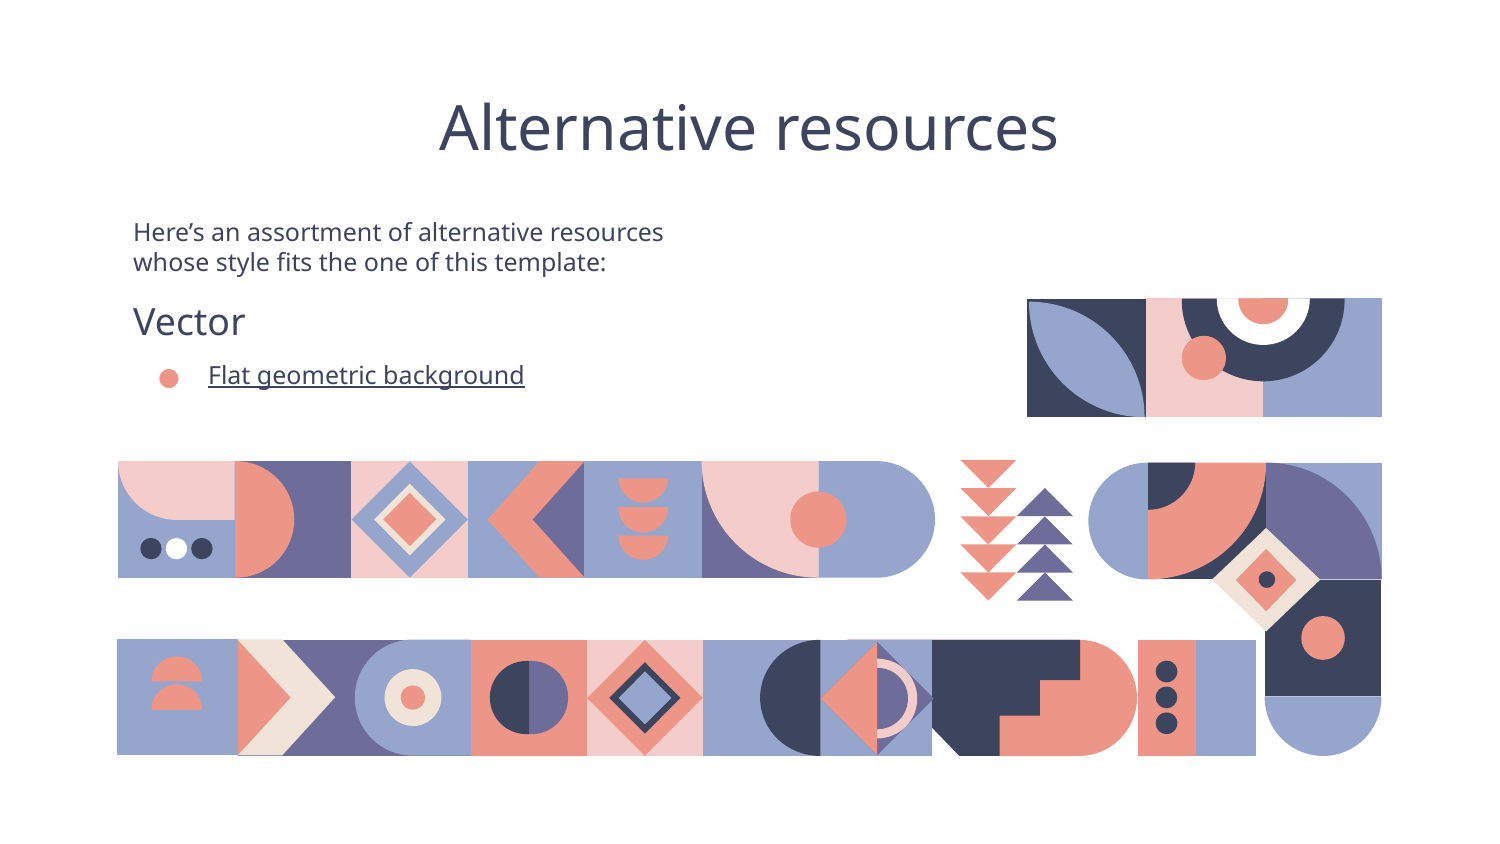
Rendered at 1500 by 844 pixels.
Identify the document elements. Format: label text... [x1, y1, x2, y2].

list Here’s an assortment of alternative resources whose style fits the one of this template: Vector Flat geometric background [118, 201, 731, 405]
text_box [1026, 298, 1383, 418]
title Alternative resources [118, 72, 1382, 167]
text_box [117, 639, 1257, 757]
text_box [960, 459, 1074, 601]
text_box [1088, 462, 1382, 757]
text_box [117, 460, 936, 579]
